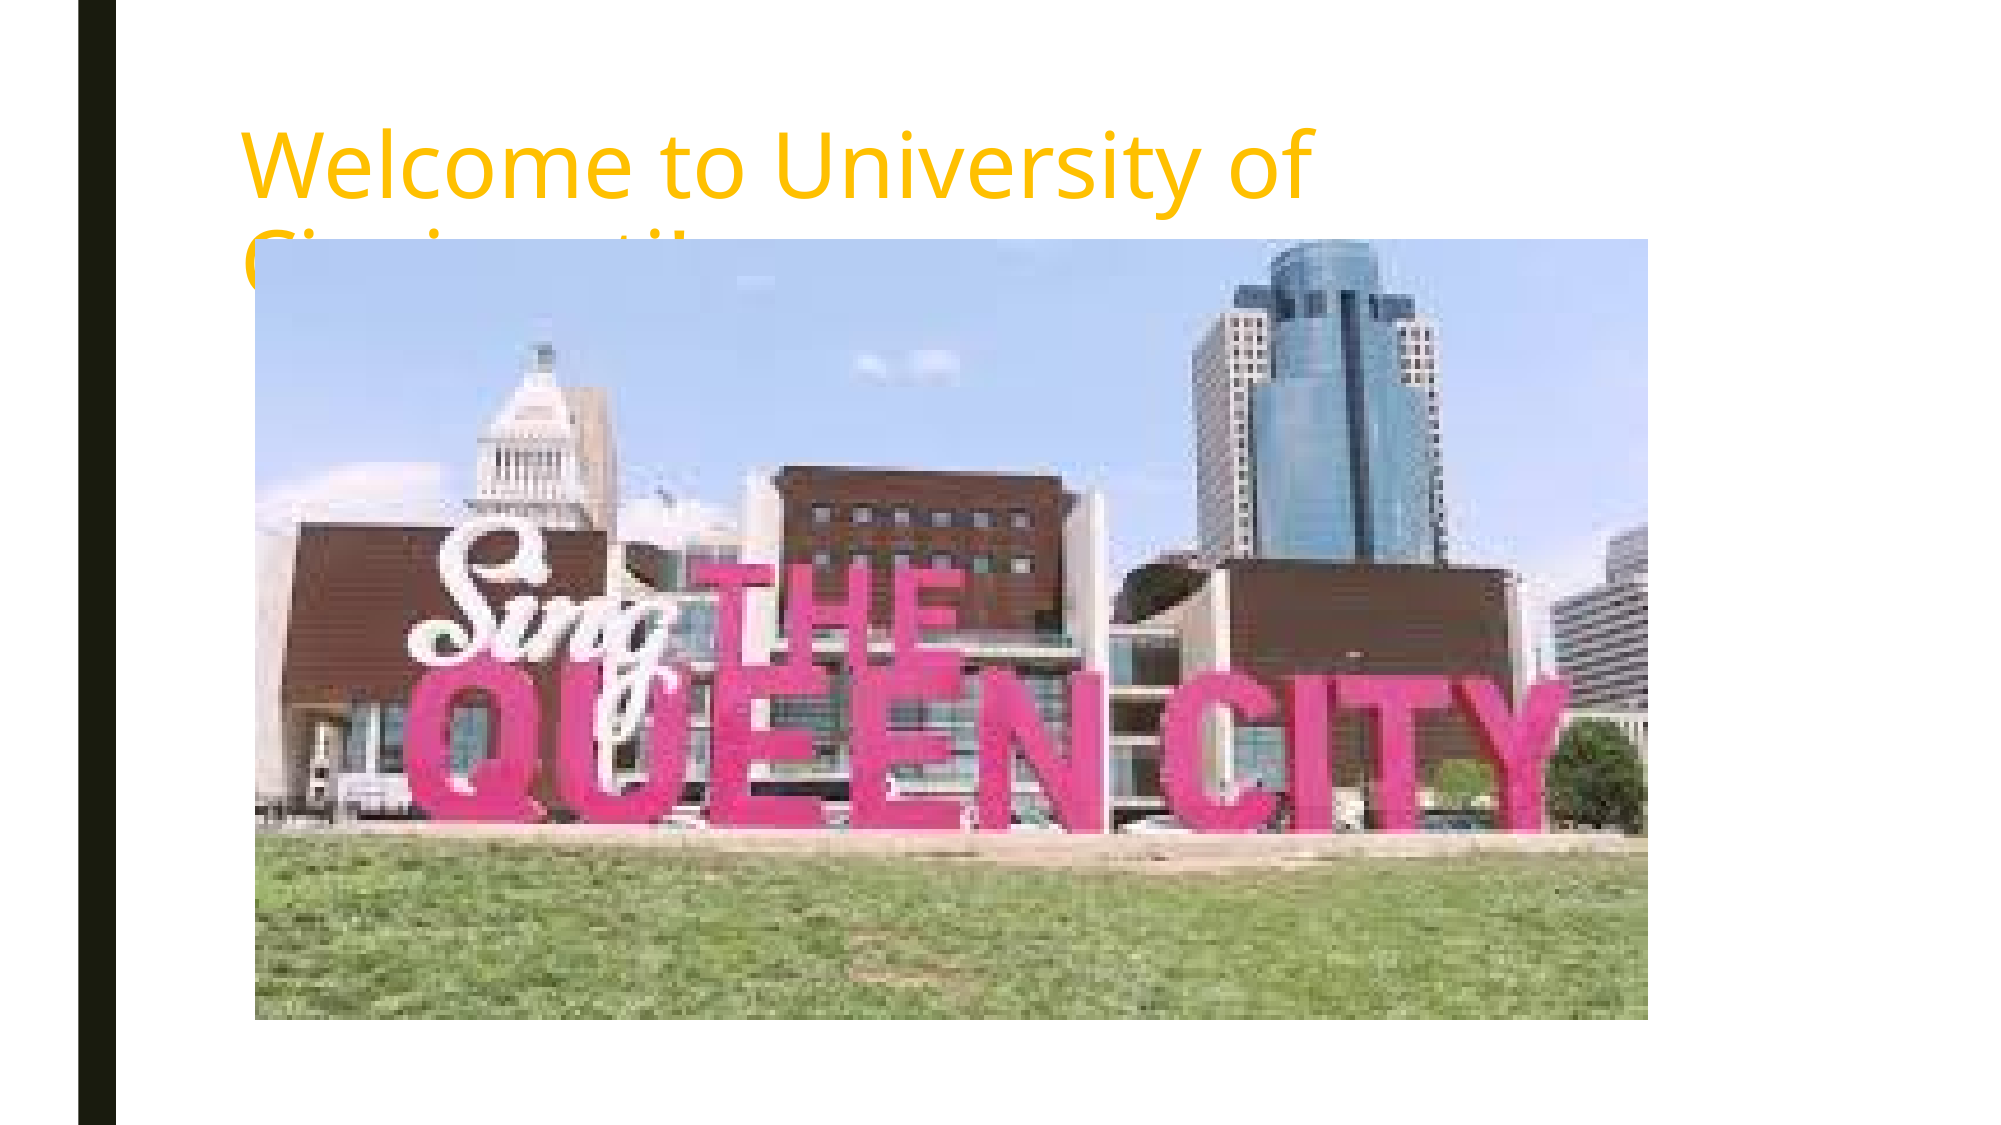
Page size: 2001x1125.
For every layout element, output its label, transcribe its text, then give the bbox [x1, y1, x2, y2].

title Welcome to University of Cincinnati! [225, 112, 1800, 357]
picture [255, 239, 1648, 1020]
